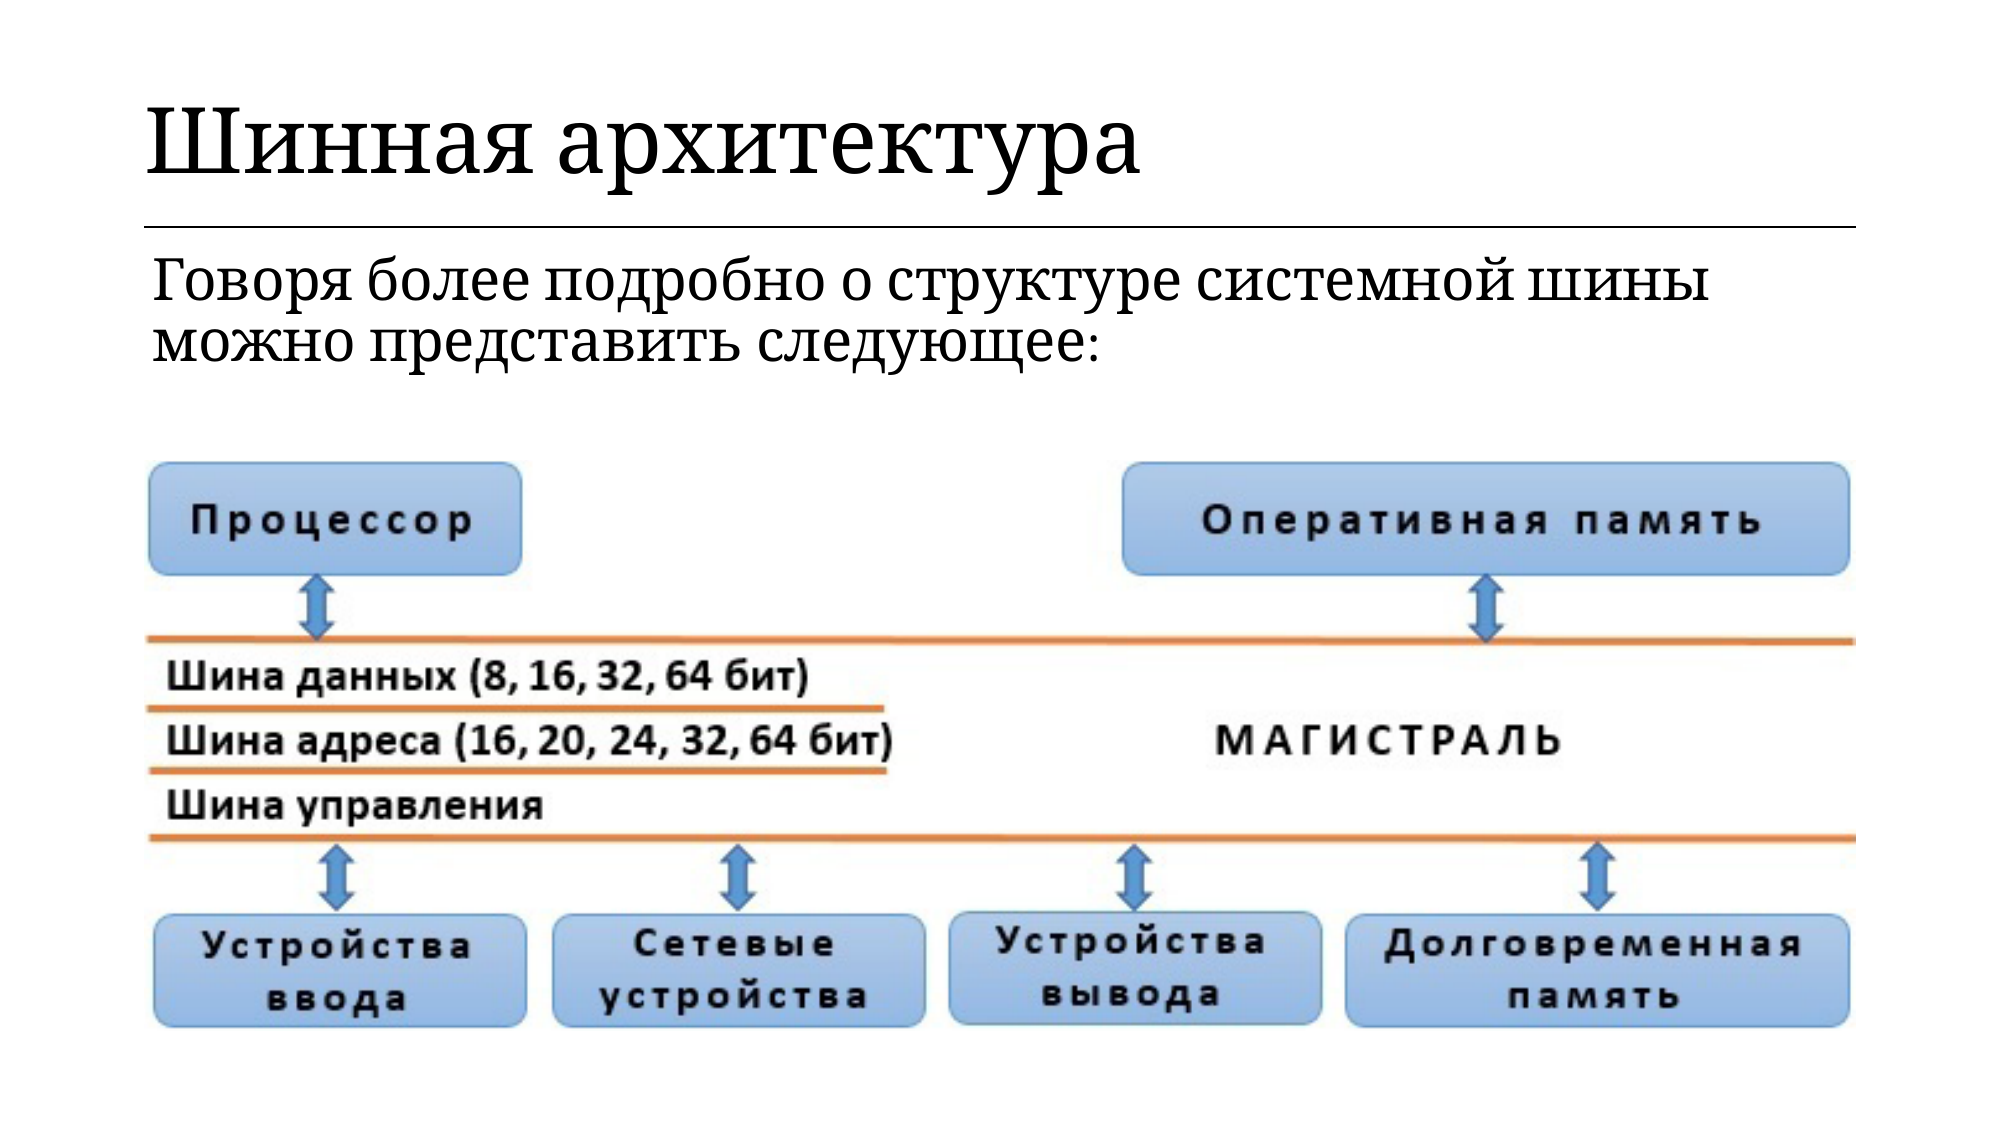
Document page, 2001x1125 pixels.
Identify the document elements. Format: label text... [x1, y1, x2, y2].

table_header Шинная архитектура [144, 60, 1856, 226]
list Говоря более подробно о структуре системной шины можно представить следующее: [137, 245, 1856, 1104]
picture [144, 460, 1856, 1031]
